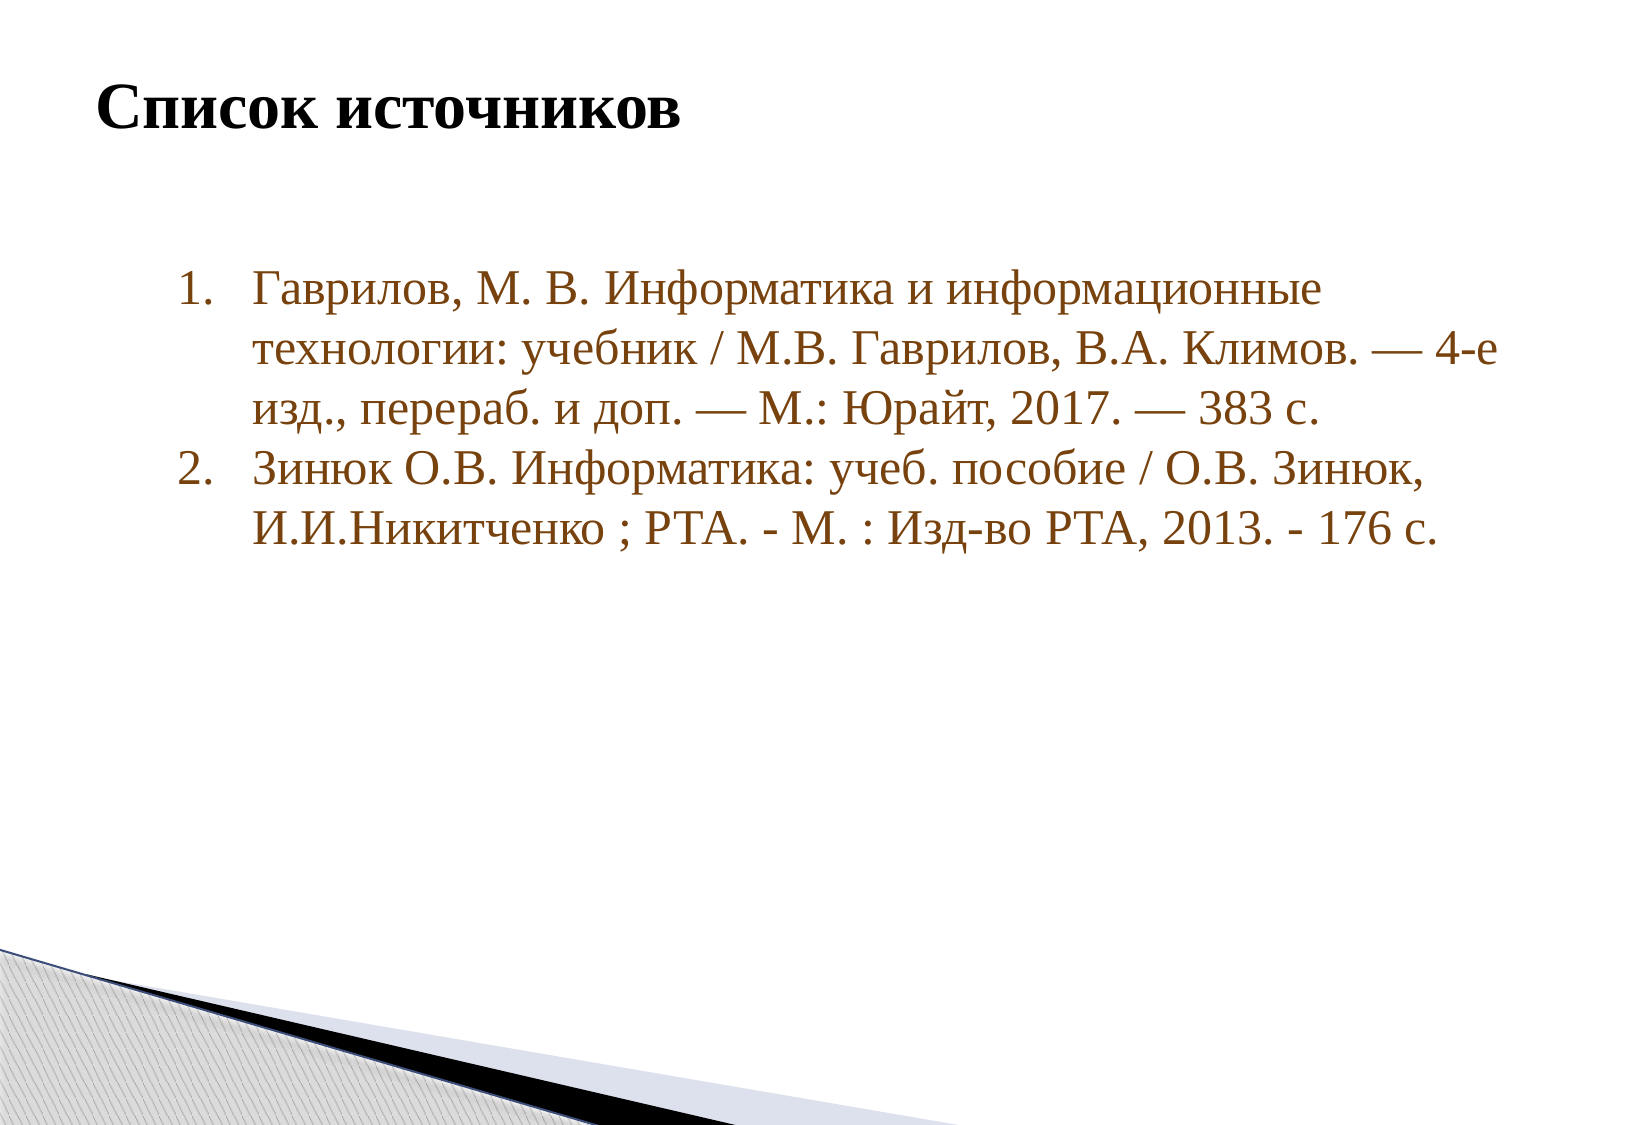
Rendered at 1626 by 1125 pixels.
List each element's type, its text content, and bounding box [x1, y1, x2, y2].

text_box Гаврилов, М. В. Информатика и информационные технологии: учебник / М.В. Гаврилов, В.А. Климов. — 4-е изд., перераб. и доп. — М.: Юрайт, 2017. — 383 с. Зинюк О.В. Информатика: учеб. пособие / О.В. Зинюк, И.И.Никитченко ; РТА. - М. : Изд-во РТА, 2013. - 176 с. [162, 247, 1533, 622]
title Список источников [80, 54, 1426, 150]
